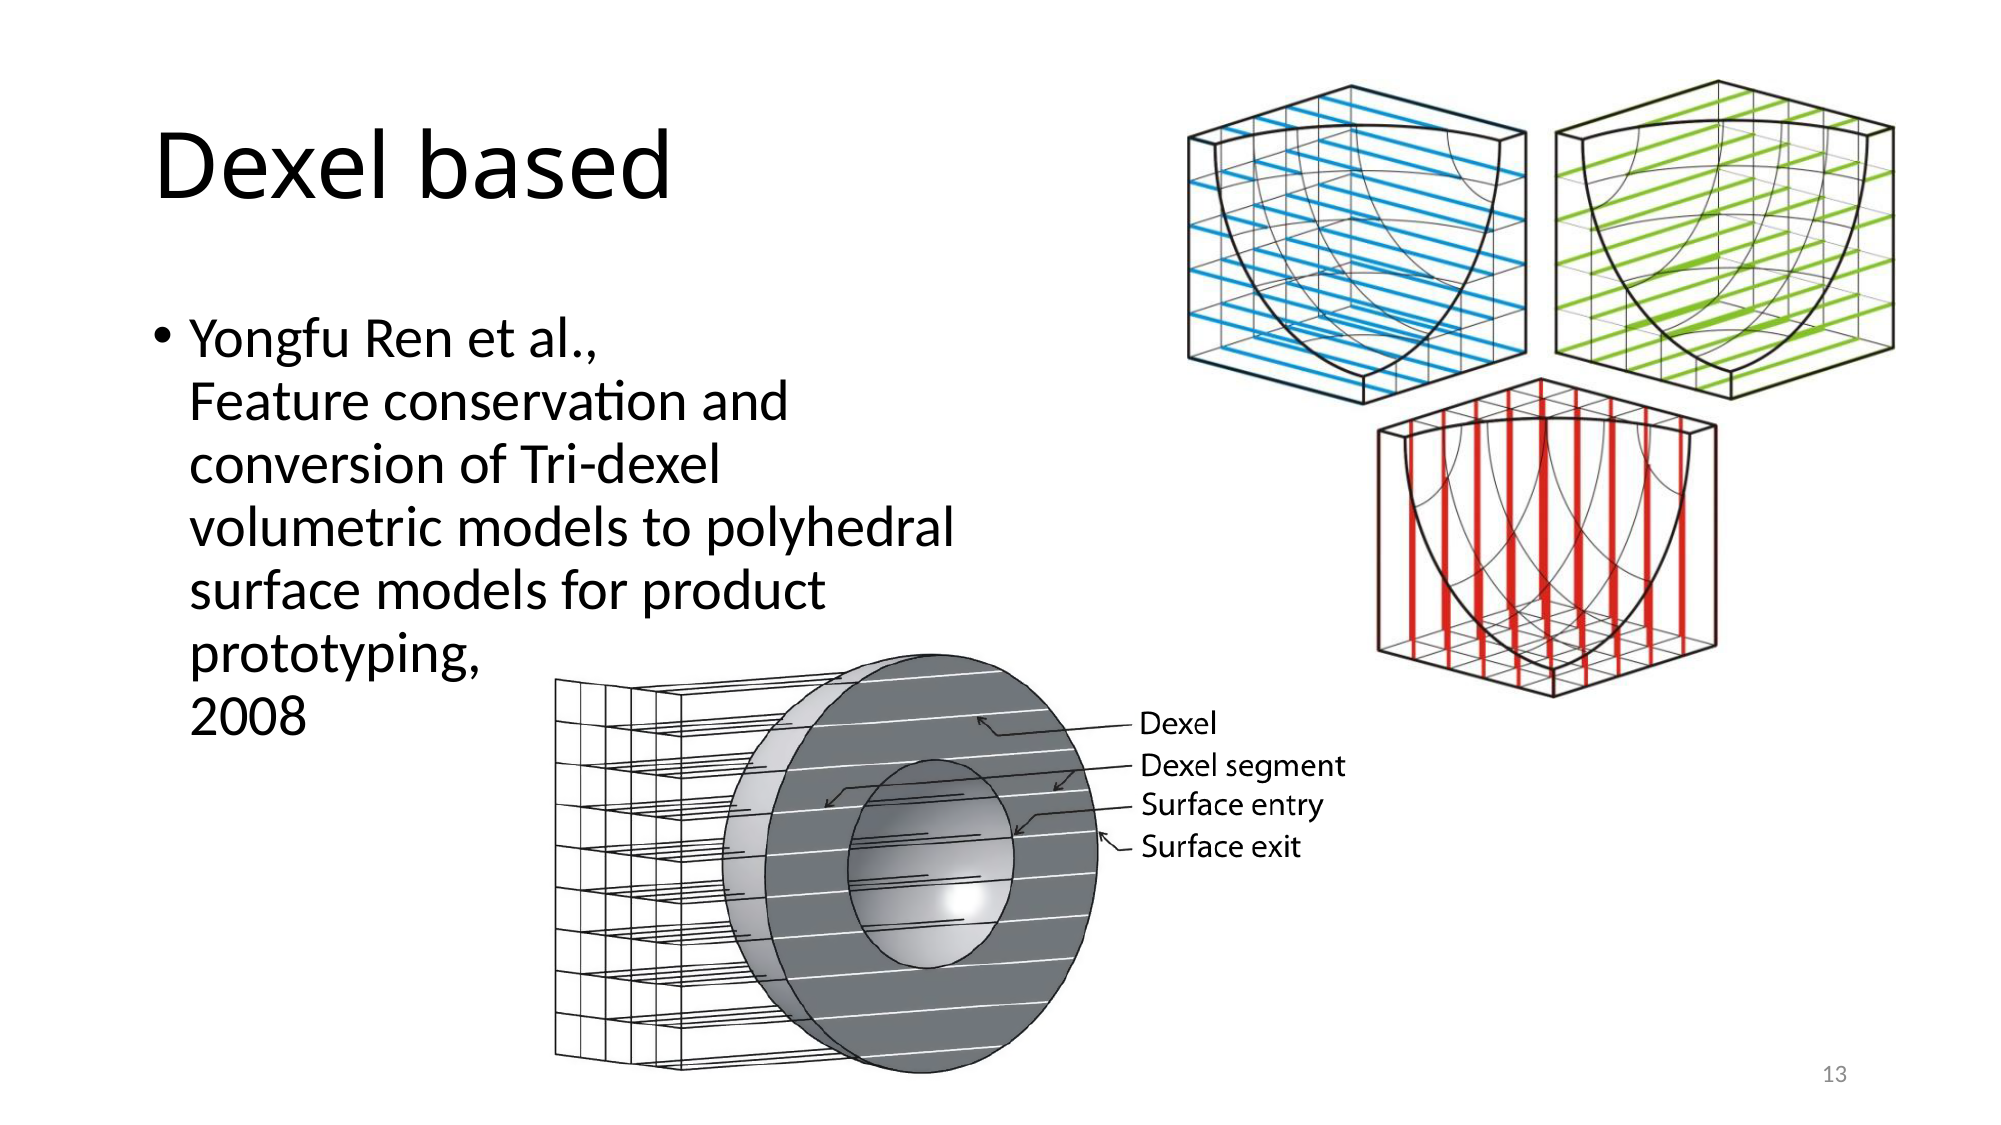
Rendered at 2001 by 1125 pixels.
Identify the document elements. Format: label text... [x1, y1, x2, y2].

list Yongfu Ren et al., Feature conservation and conversion of Tri-dexel volumetric models to polyhedral surface models for product prototyping, 2008 [137, 299, 988, 1014]
slide_number 13 [1412, 1042, 1863, 1103]
picture [543, 79, 1896, 1085]
title Dexel based [137, 59, 1863, 278]
